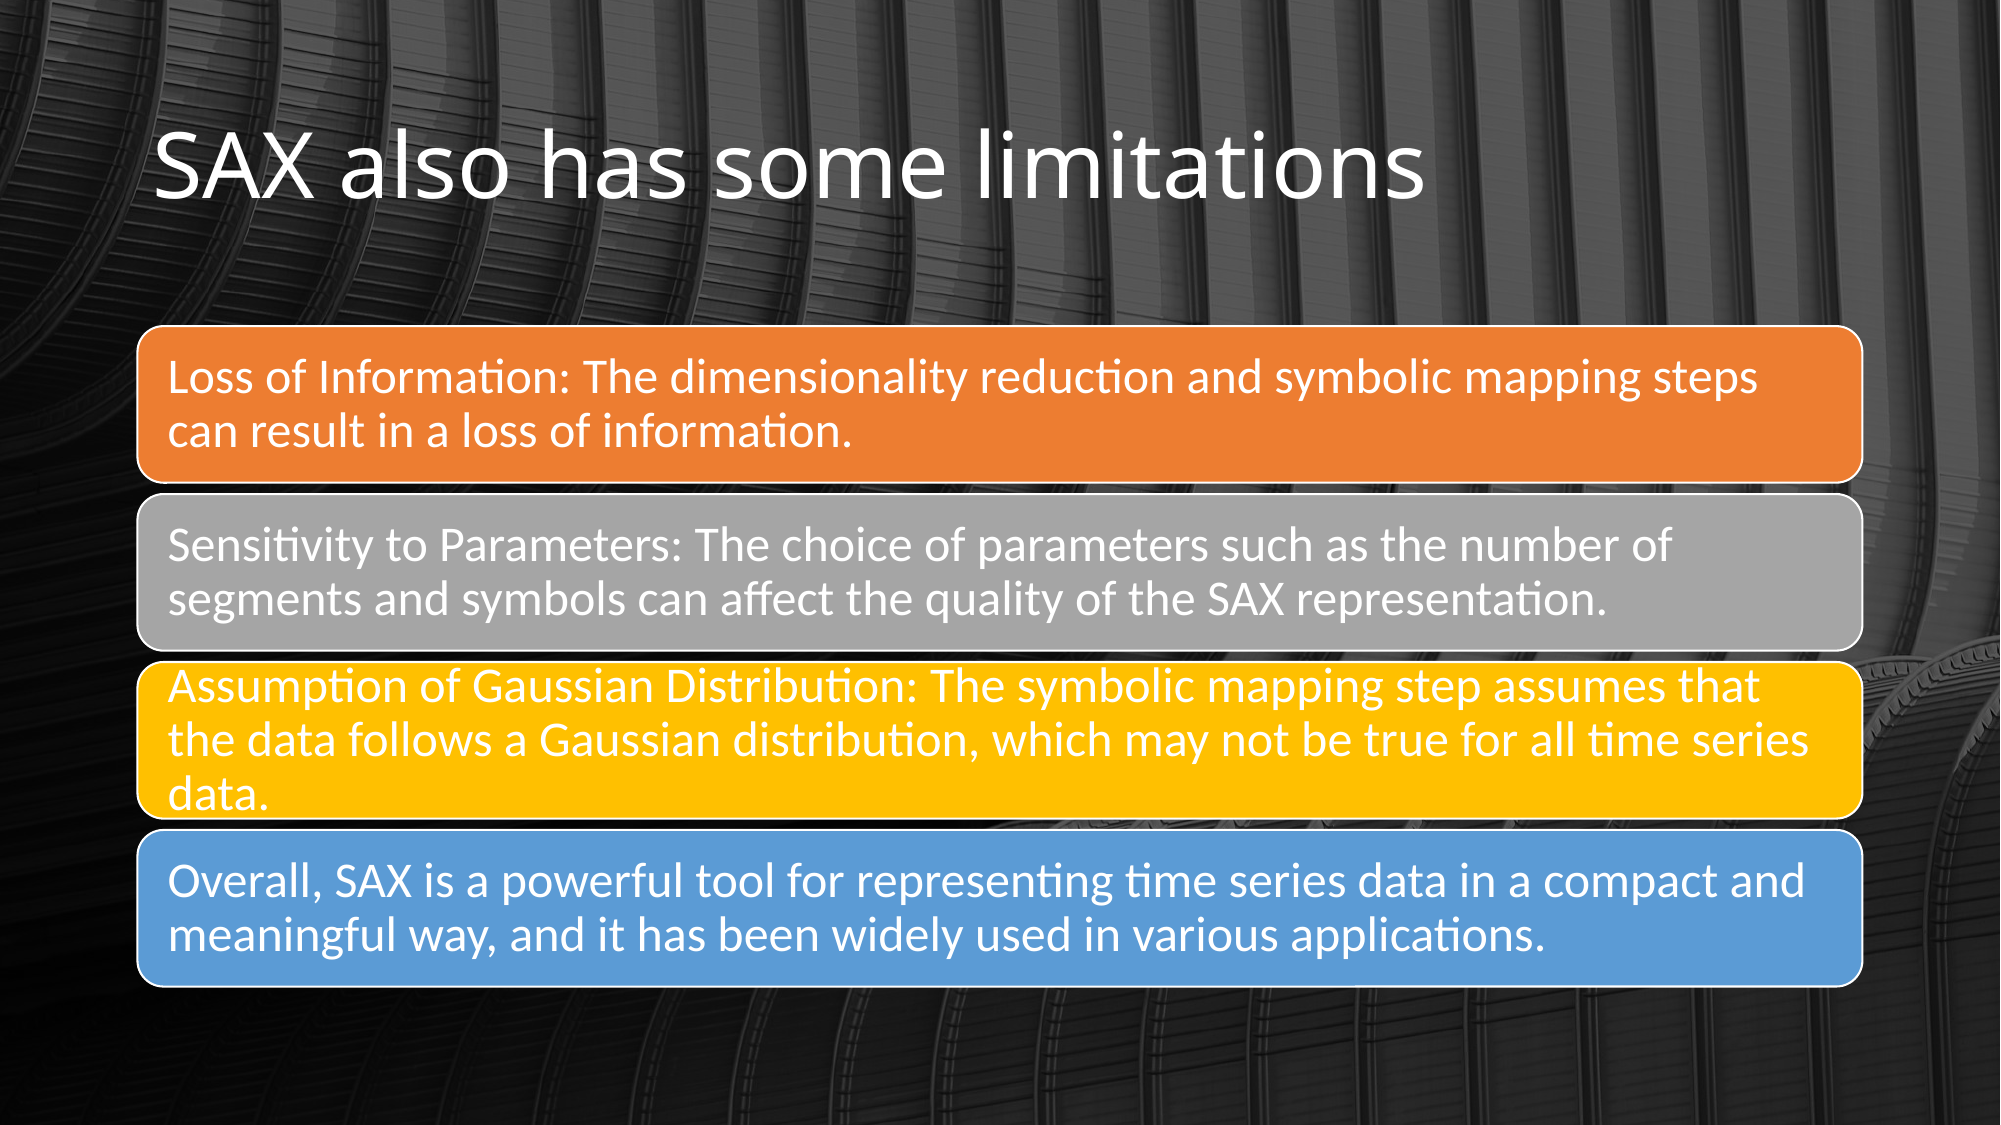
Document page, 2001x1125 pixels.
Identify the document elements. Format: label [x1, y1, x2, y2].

list [137, 299, 1863, 1014]
picture [0, 0, 2000, 1125]
